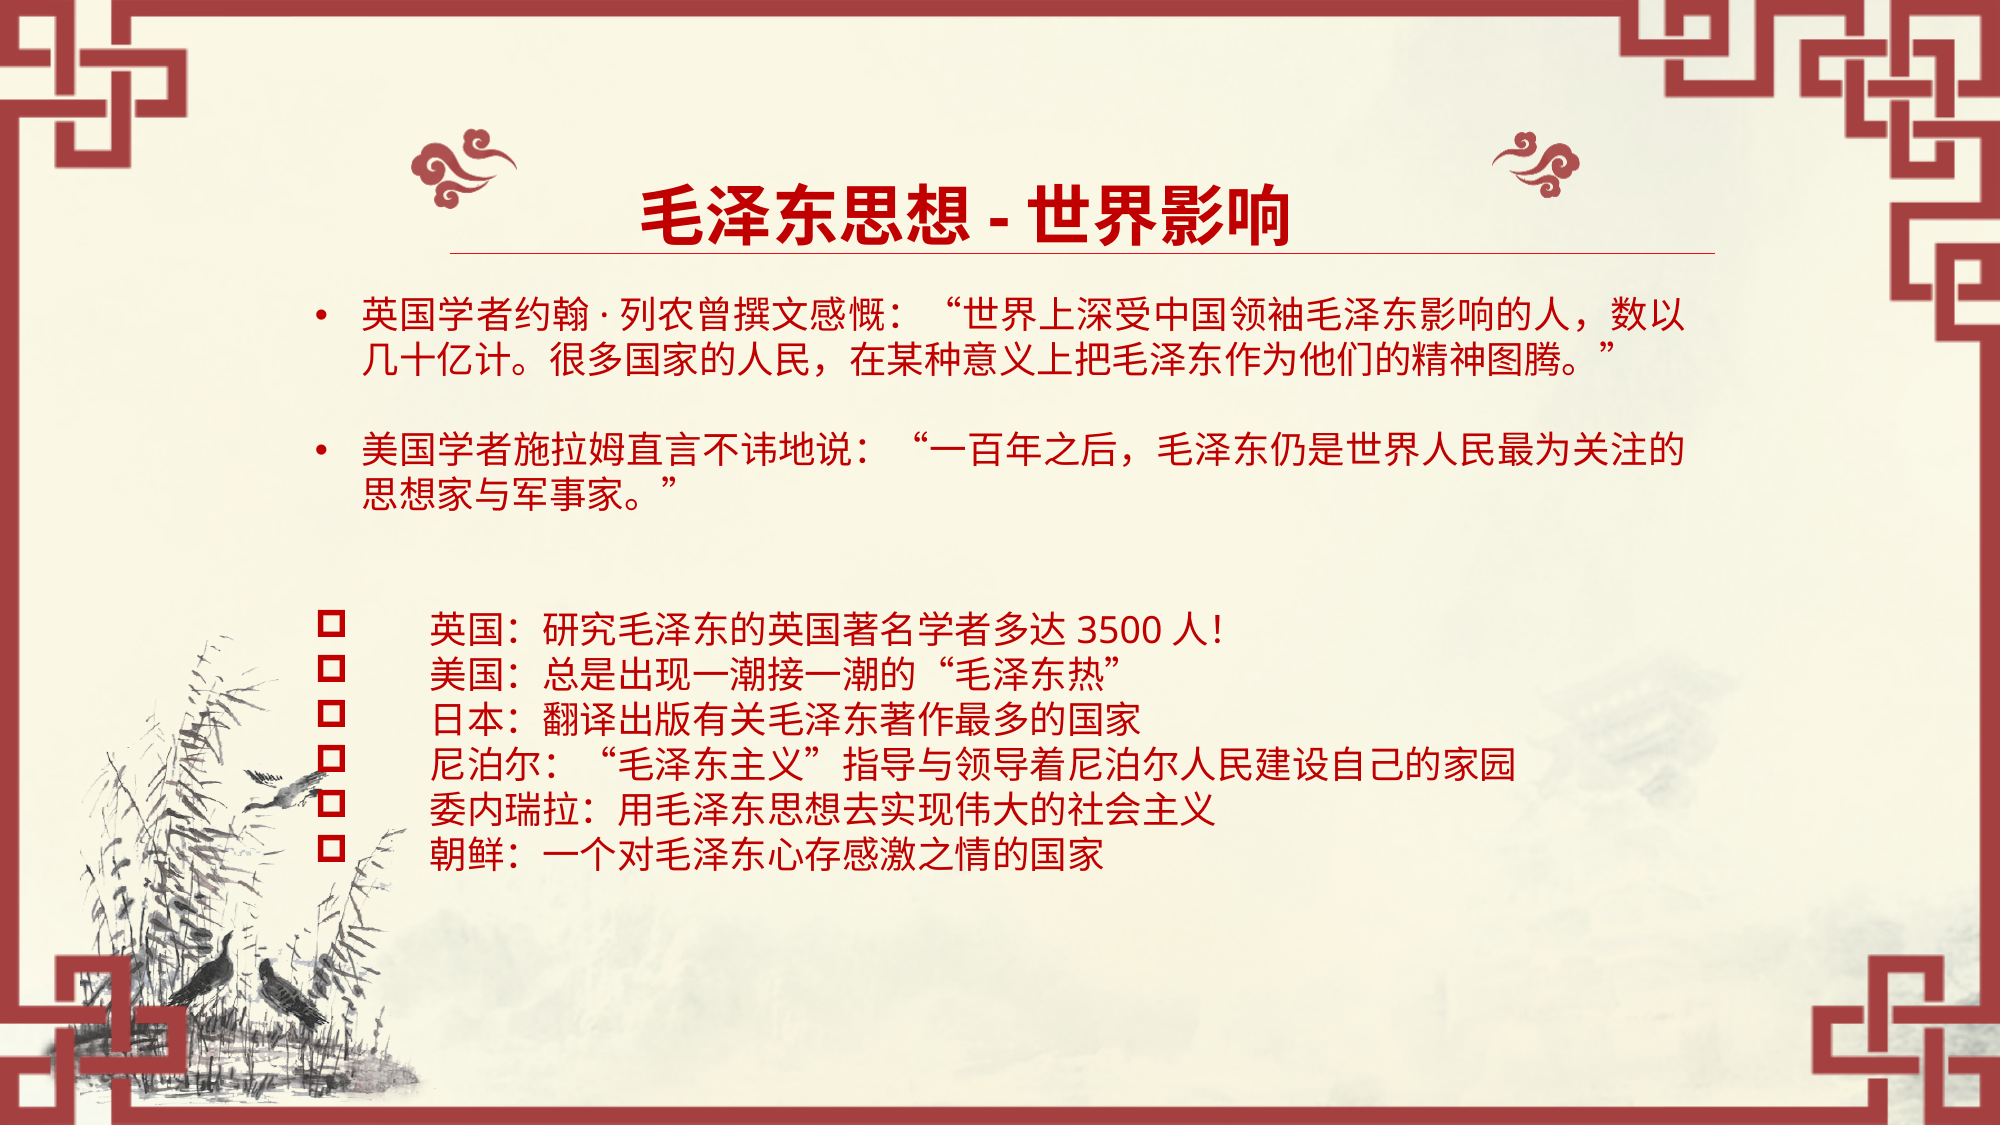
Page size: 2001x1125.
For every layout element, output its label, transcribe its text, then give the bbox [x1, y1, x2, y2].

text_box 毛泽东思想-世界影响 [93, 142, 1838, 262]
text_box 英国学者约翰·列农曾撰文感慨：“世界上深受中国领袖毛泽东影响的人，数以几十亿计。很多国家的人民，在某种意义上把毛泽东作为他们的精神图腾。” 美国学者施拉姆直言不讳地说：“一百年之后，毛泽东仍是世界人民最为关注的思想家与军事家。” 英国：研究毛泽东的英国著名学者多达3500人！ 美国：总是出现一潮接一潮的“毛泽东热” 日本：翻译出版有关毛泽东著作最多的国家 尼泊尔：“毛泽东主义”指导与领导着尼泊尔人民建设自己的家园 委内瑞拉：用毛泽东思想去实现伟大的社会主义 朝鲜：一个对毛泽东心存感激之情的国家 [299, 284, 1701, 884]
